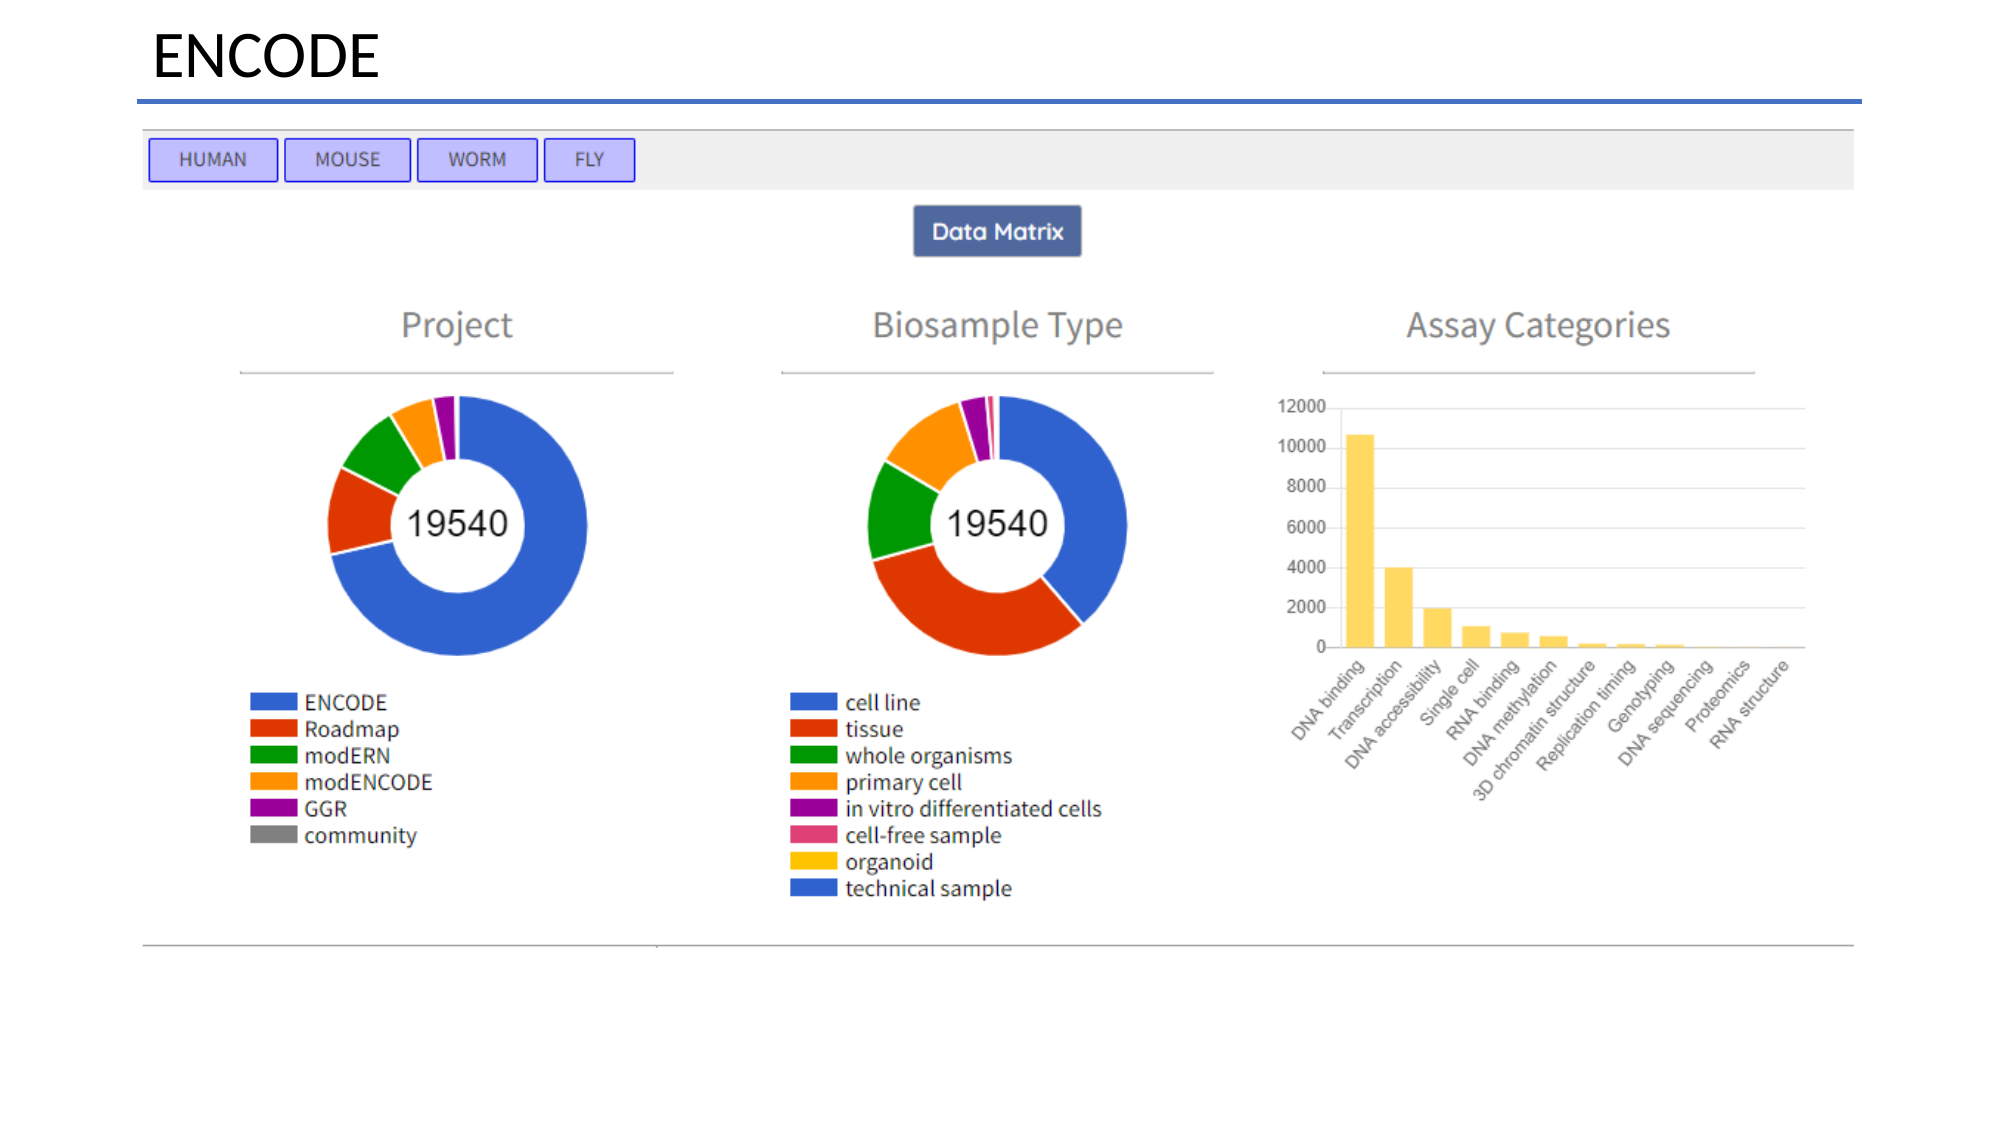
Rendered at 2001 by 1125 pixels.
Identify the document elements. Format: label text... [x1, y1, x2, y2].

picture [137, 128, 1863, 948]
title ENCODE [137, 4, 1863, 100]
